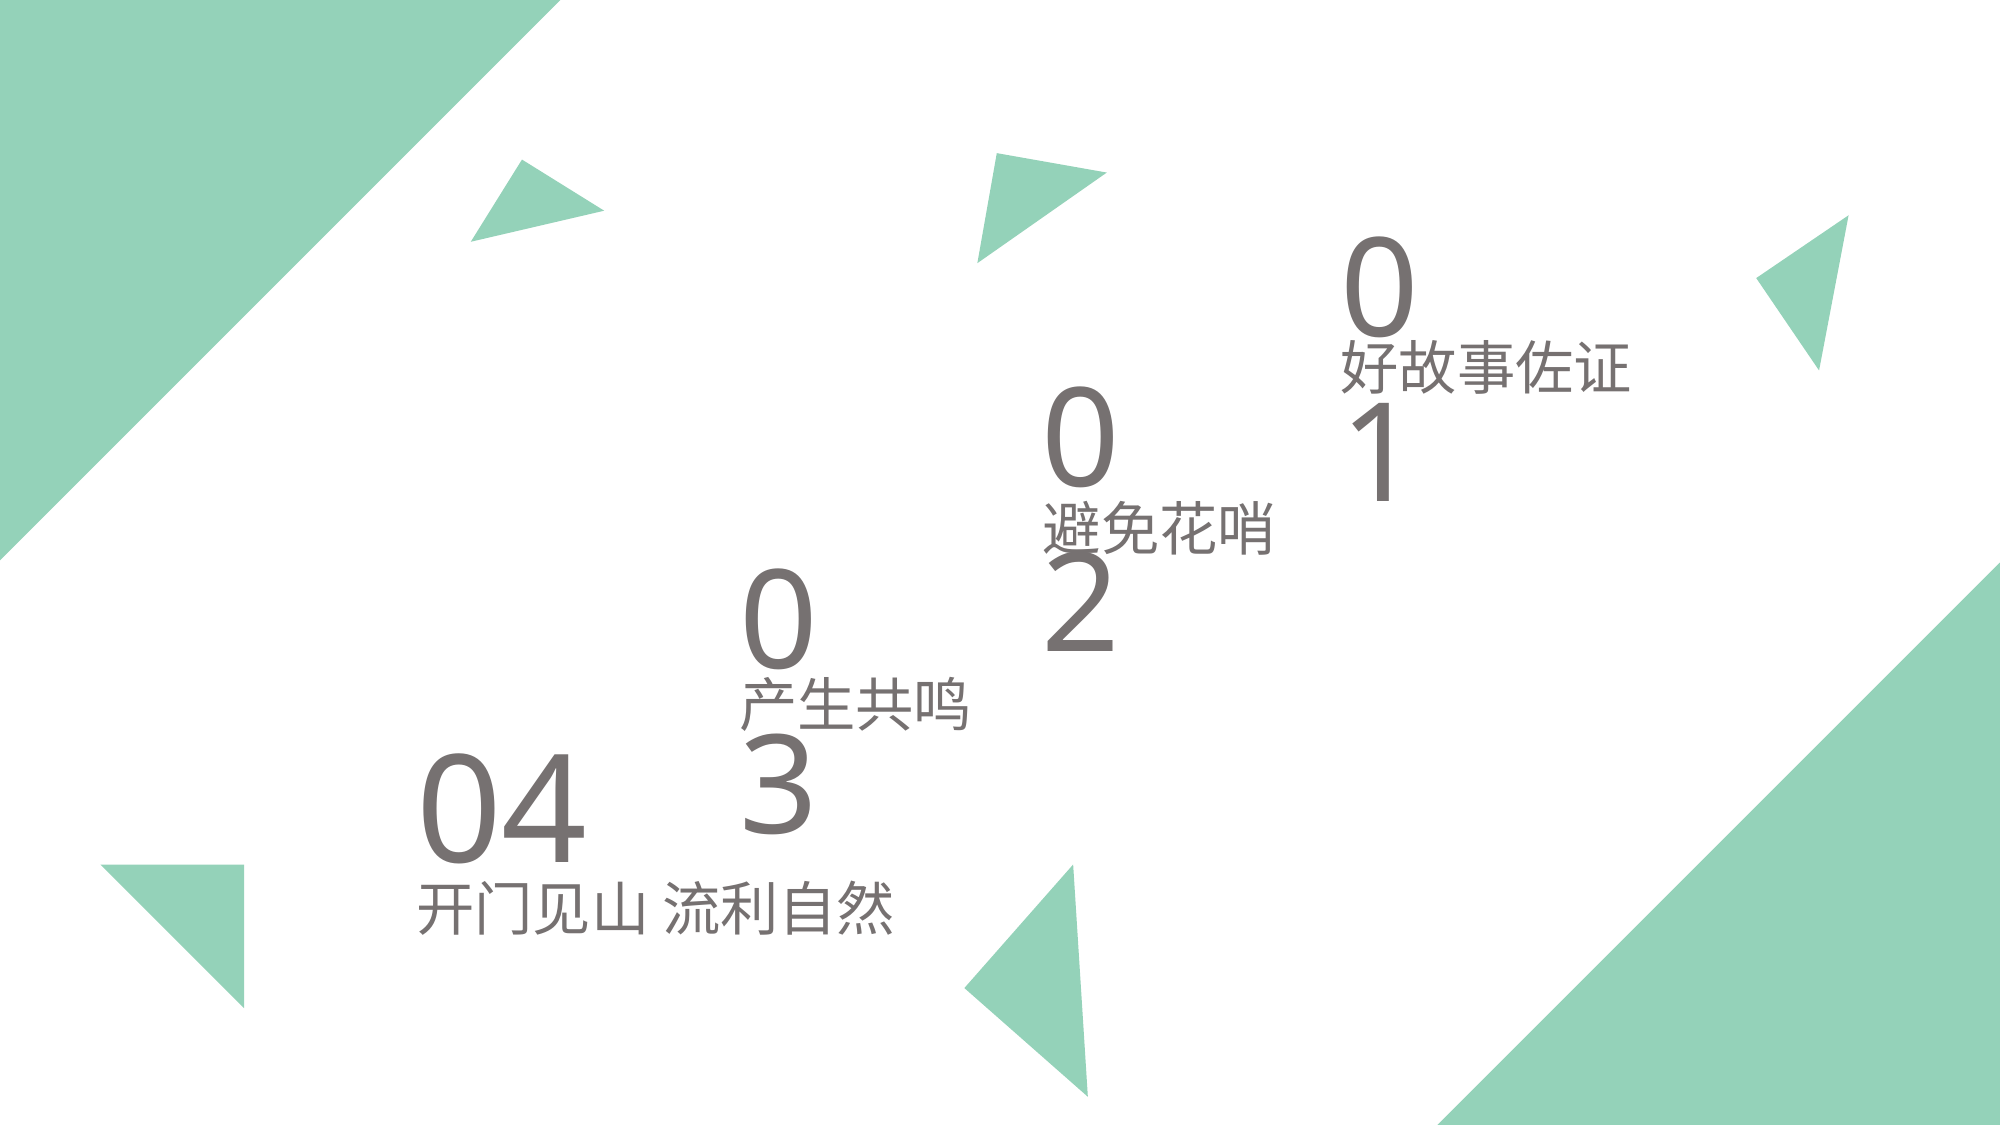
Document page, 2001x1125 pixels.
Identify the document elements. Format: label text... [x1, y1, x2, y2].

text_box [468, 158, 607, 244]
text_box 03 [724, 523, 908, 661]
text_box 01 [1325, 191, 1500, 324]
text_box [1435, 560, 2000, 1125]
text_box [1754, 212, 1851, 374]
text_box 开门见山 流利自然 [401, 864, 929, 950]
text_box 好故事佐证 [1325, 324, 1731, 409]
text_box 01 [1325, 409, 1500, 537]
text_box 避免花哨 [1028, 484, 1433, 570]
text_box 02 [1026, 341, 1210, 686]
text_box [975, 151, 1110, 266]
text_box 04 [401, 704, 605, 864]
text_box [97, 863, 246, 1011]
text_box [0, 0, 562, 562]
text_box 产生共鸣 [724, 661, 1129, 746]
text_box [962, 861, 1090, 1100]
text_box 03 [724, 746, 908, 864]
